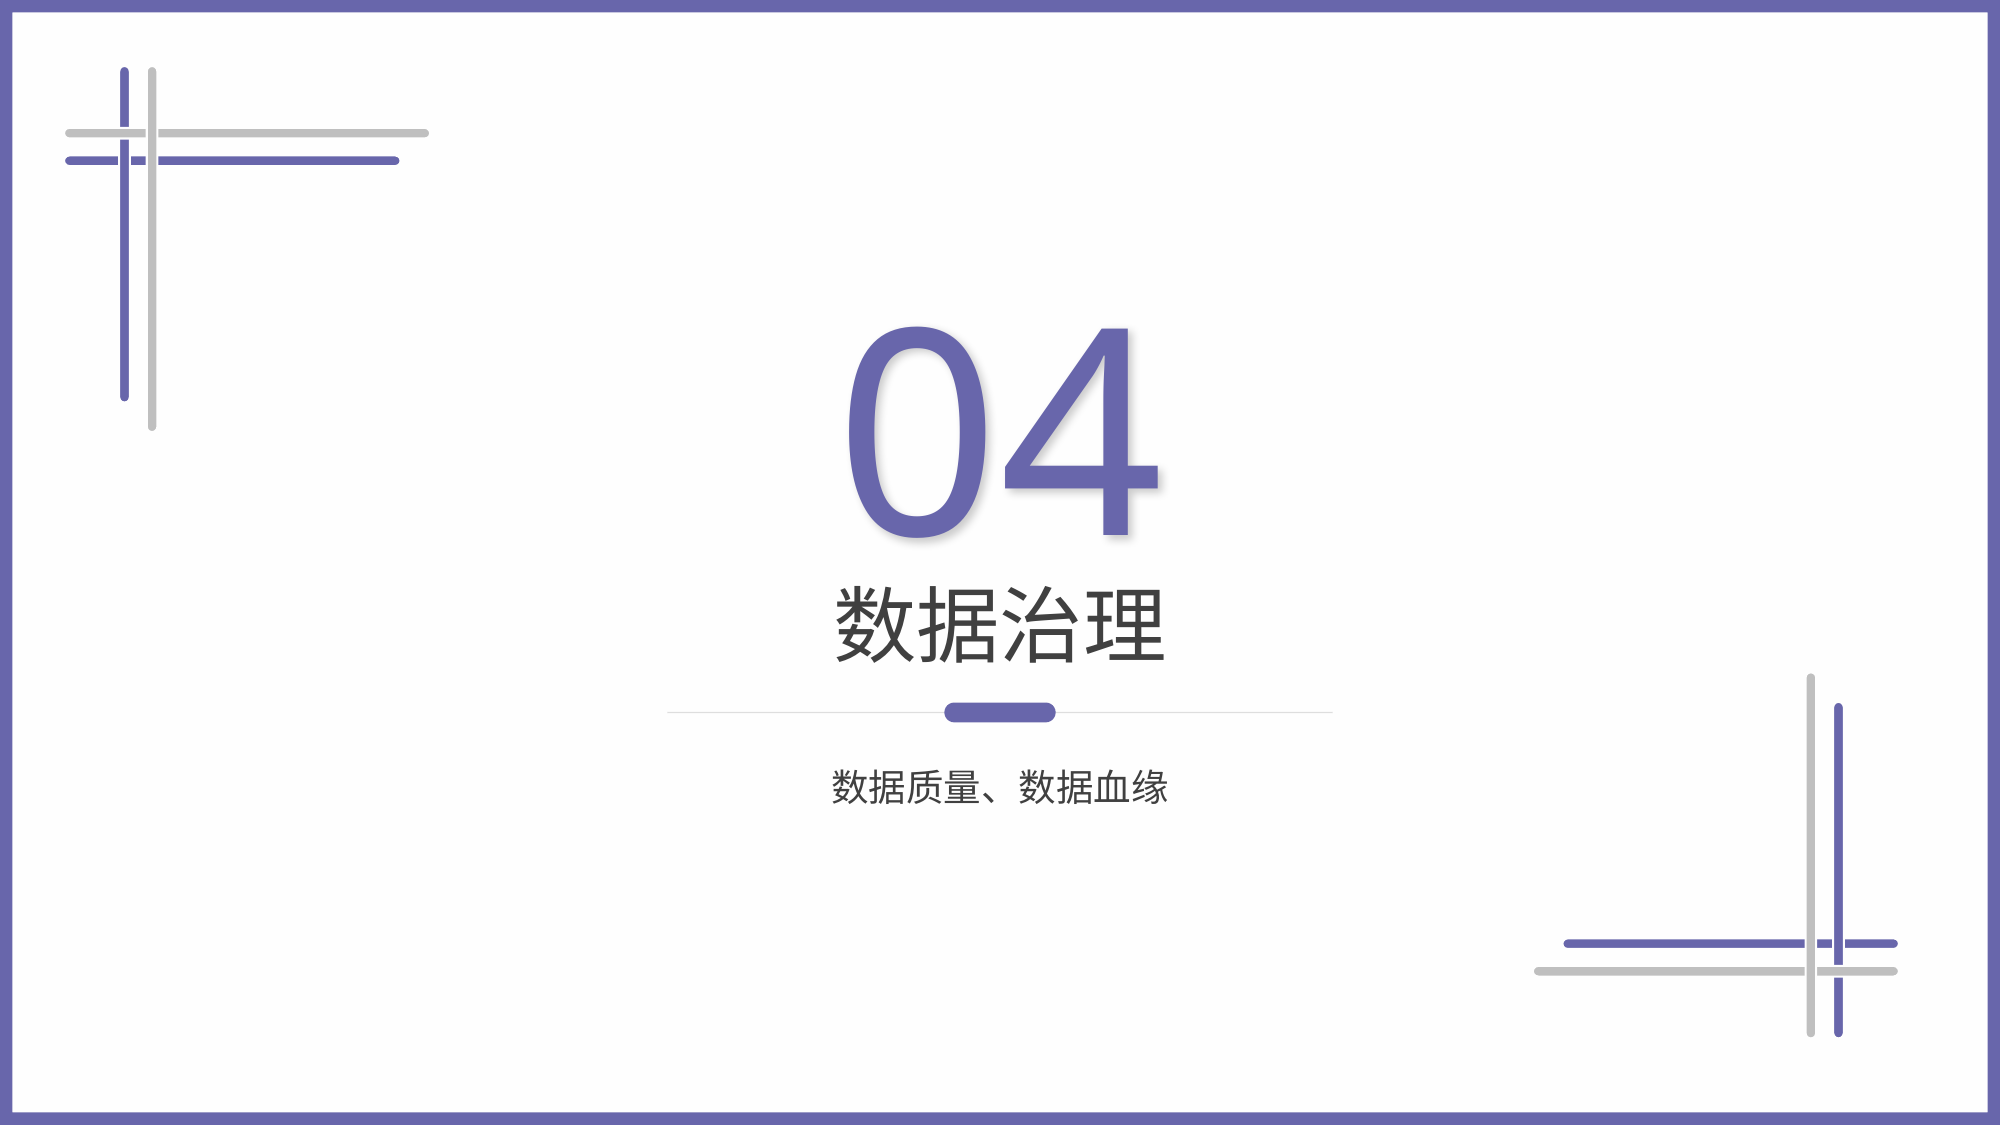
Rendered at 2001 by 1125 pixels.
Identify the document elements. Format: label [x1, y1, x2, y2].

text_box [1532, 672, 1899, 1039]
text_box [0, 0, 2000, 1125]
text_box [667, 240, 1333, 817]
text_box [63, 65, 431, 433]
